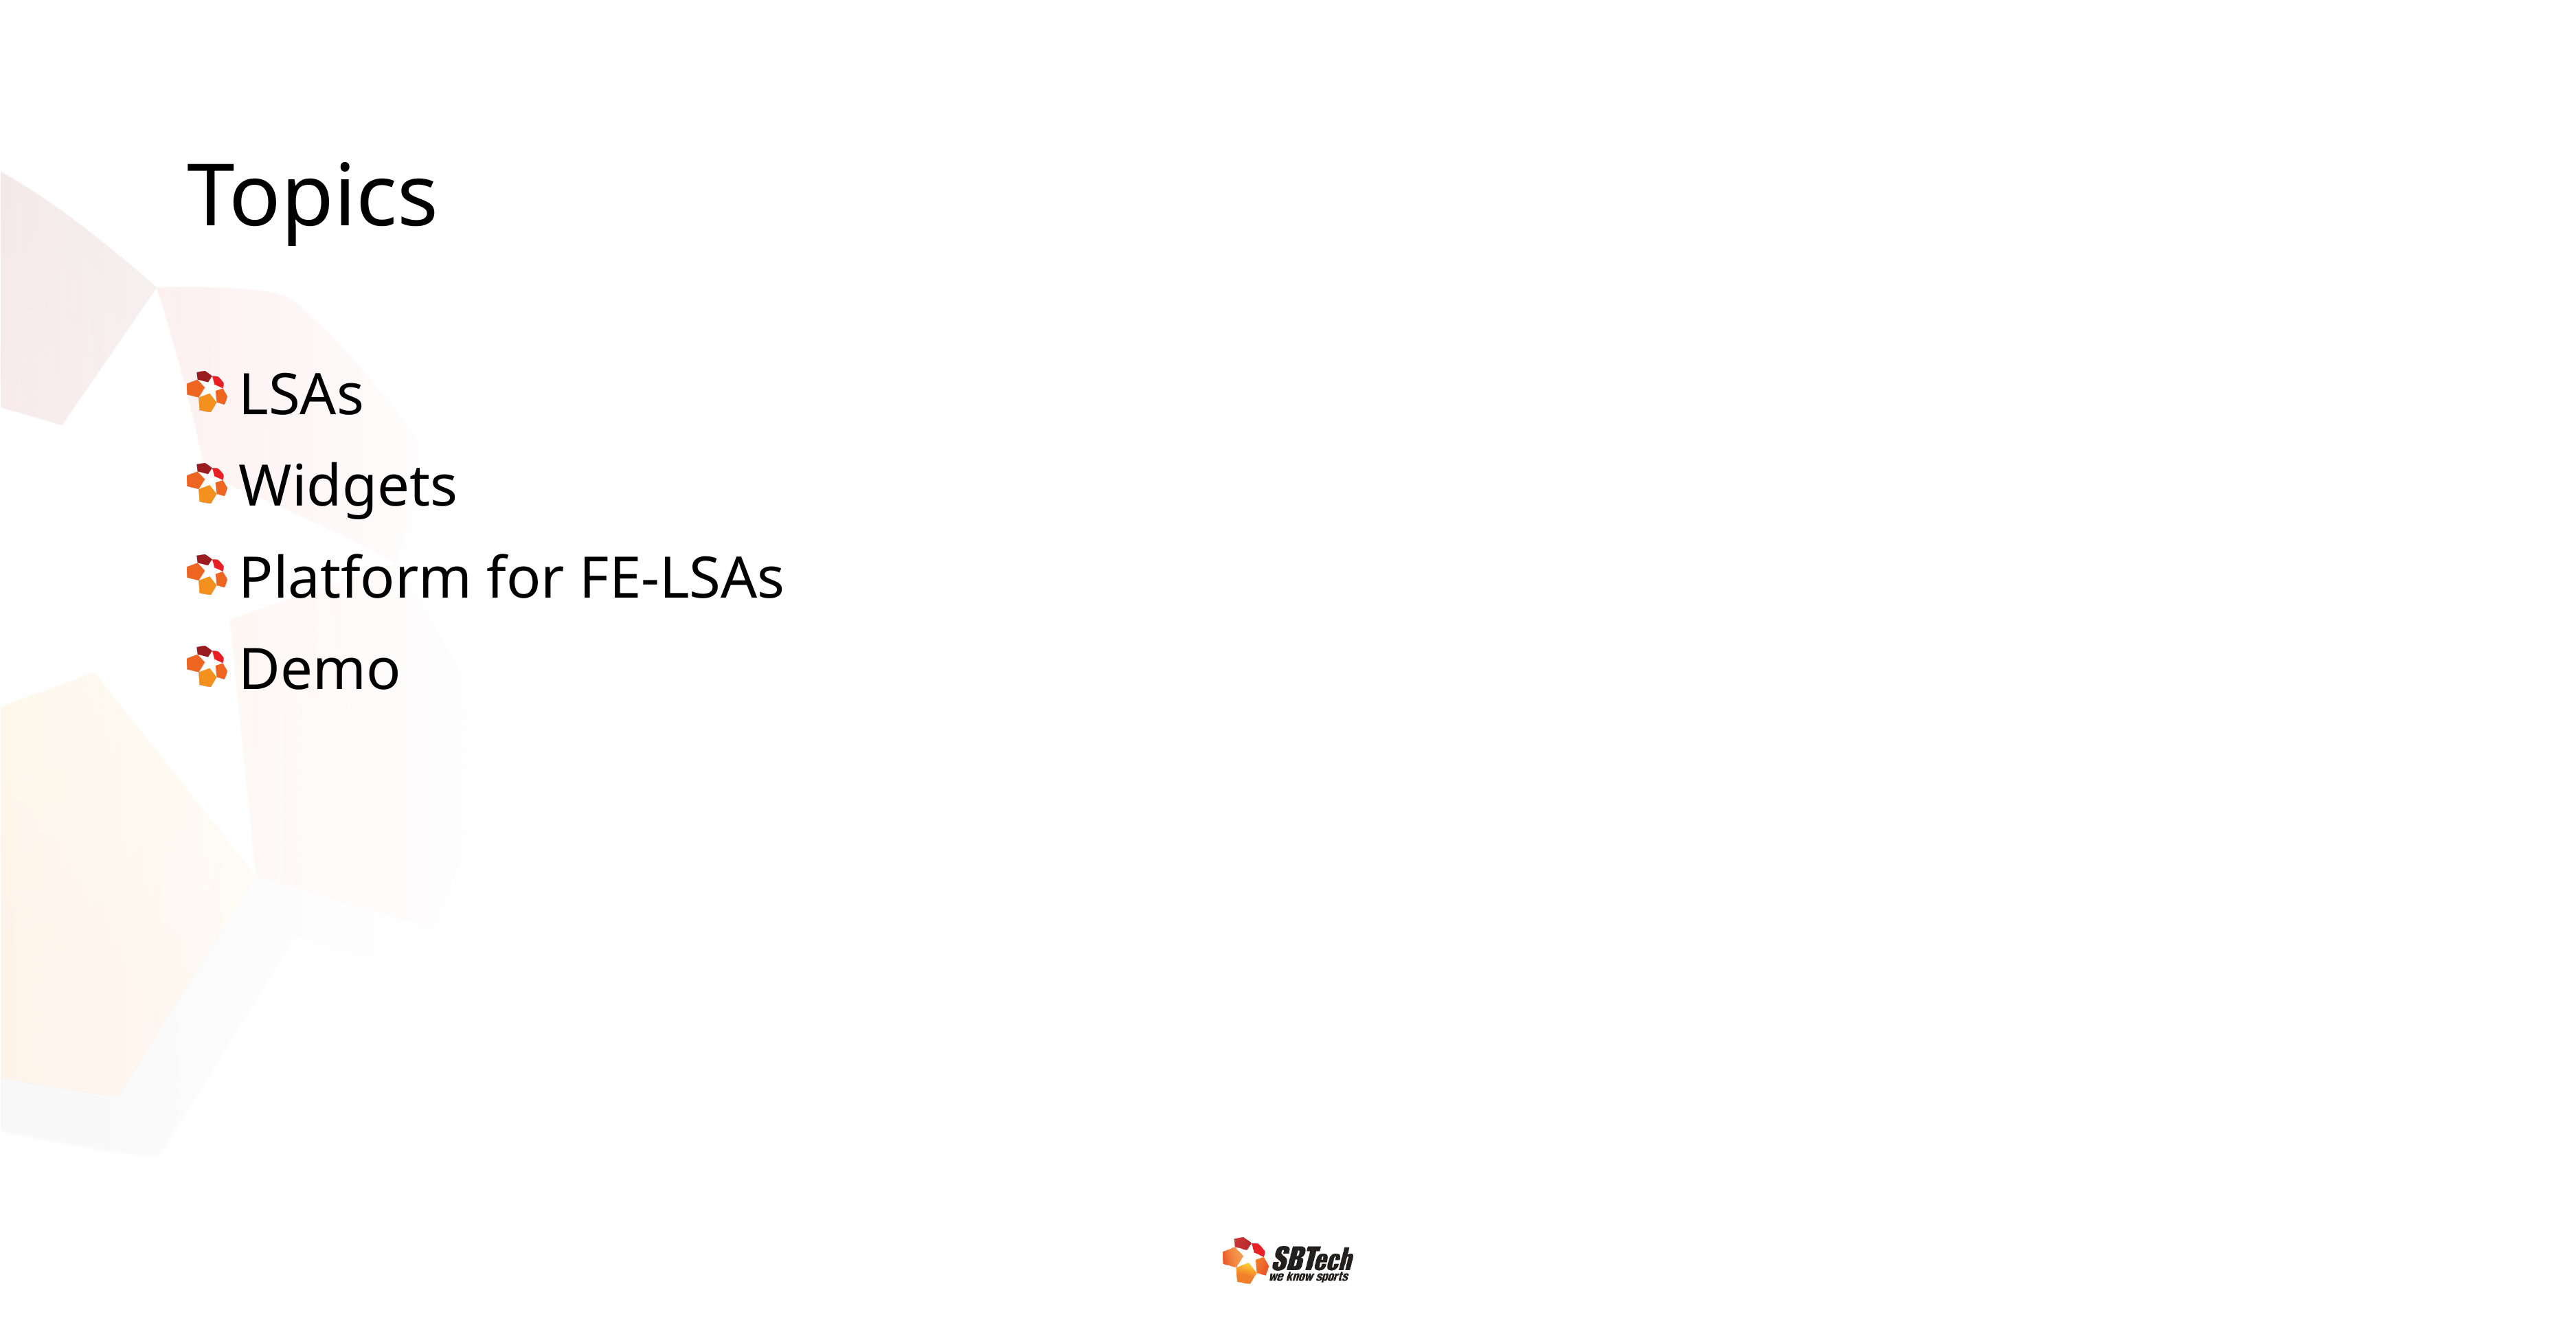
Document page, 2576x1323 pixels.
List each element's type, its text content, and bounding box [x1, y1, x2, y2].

picture [187, 463, 227, 504]
list LSAs Widgets Platform for FE-LSAs Demo [177, 352, 2399, 1191]
picture [187, 371, 227, 412]
picture [1223, 1237, 1353, 1284]
title Topics [177, 70, 2399, 326]
picture [187, 646, 227, 687]
picture [187, 554, 227, 595]
